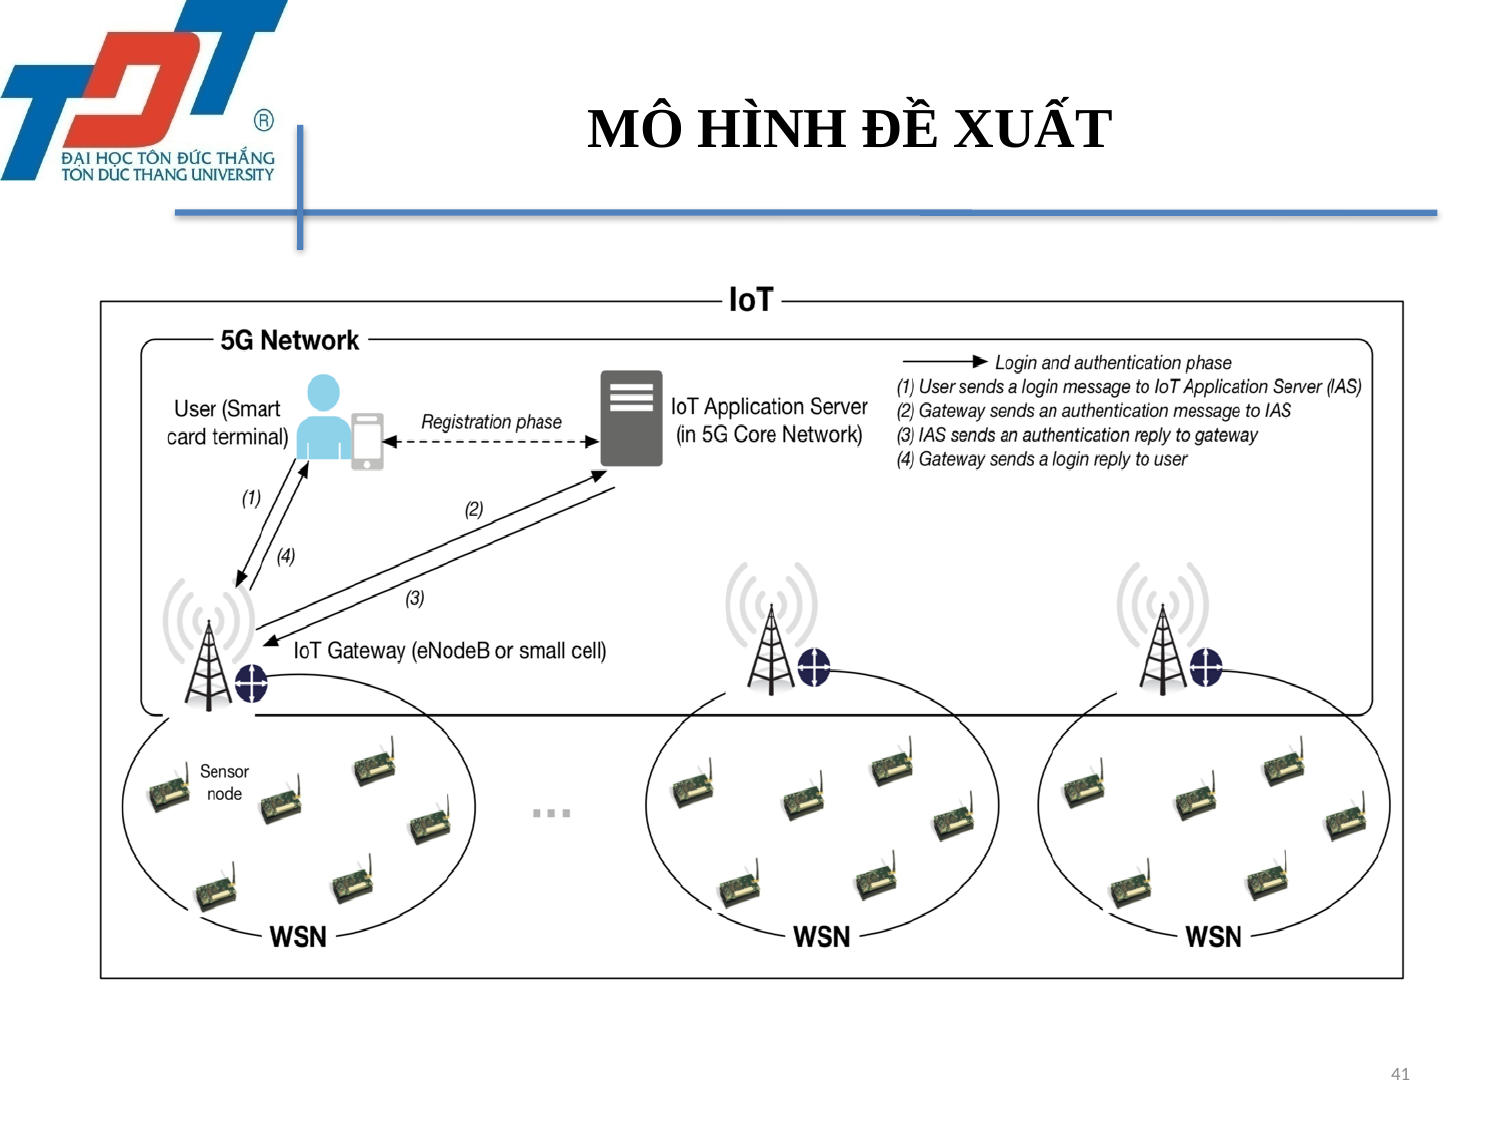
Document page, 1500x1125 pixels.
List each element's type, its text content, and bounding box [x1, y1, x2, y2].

title MÔ HÌNH ĐỀ XUẤT [174, 31, 1500, 219]
picture [0, 0, 288, 181]
slide_number 41 [1074, 1042, 1425, 1103]
picture [74, 262, 1426, 1006]
